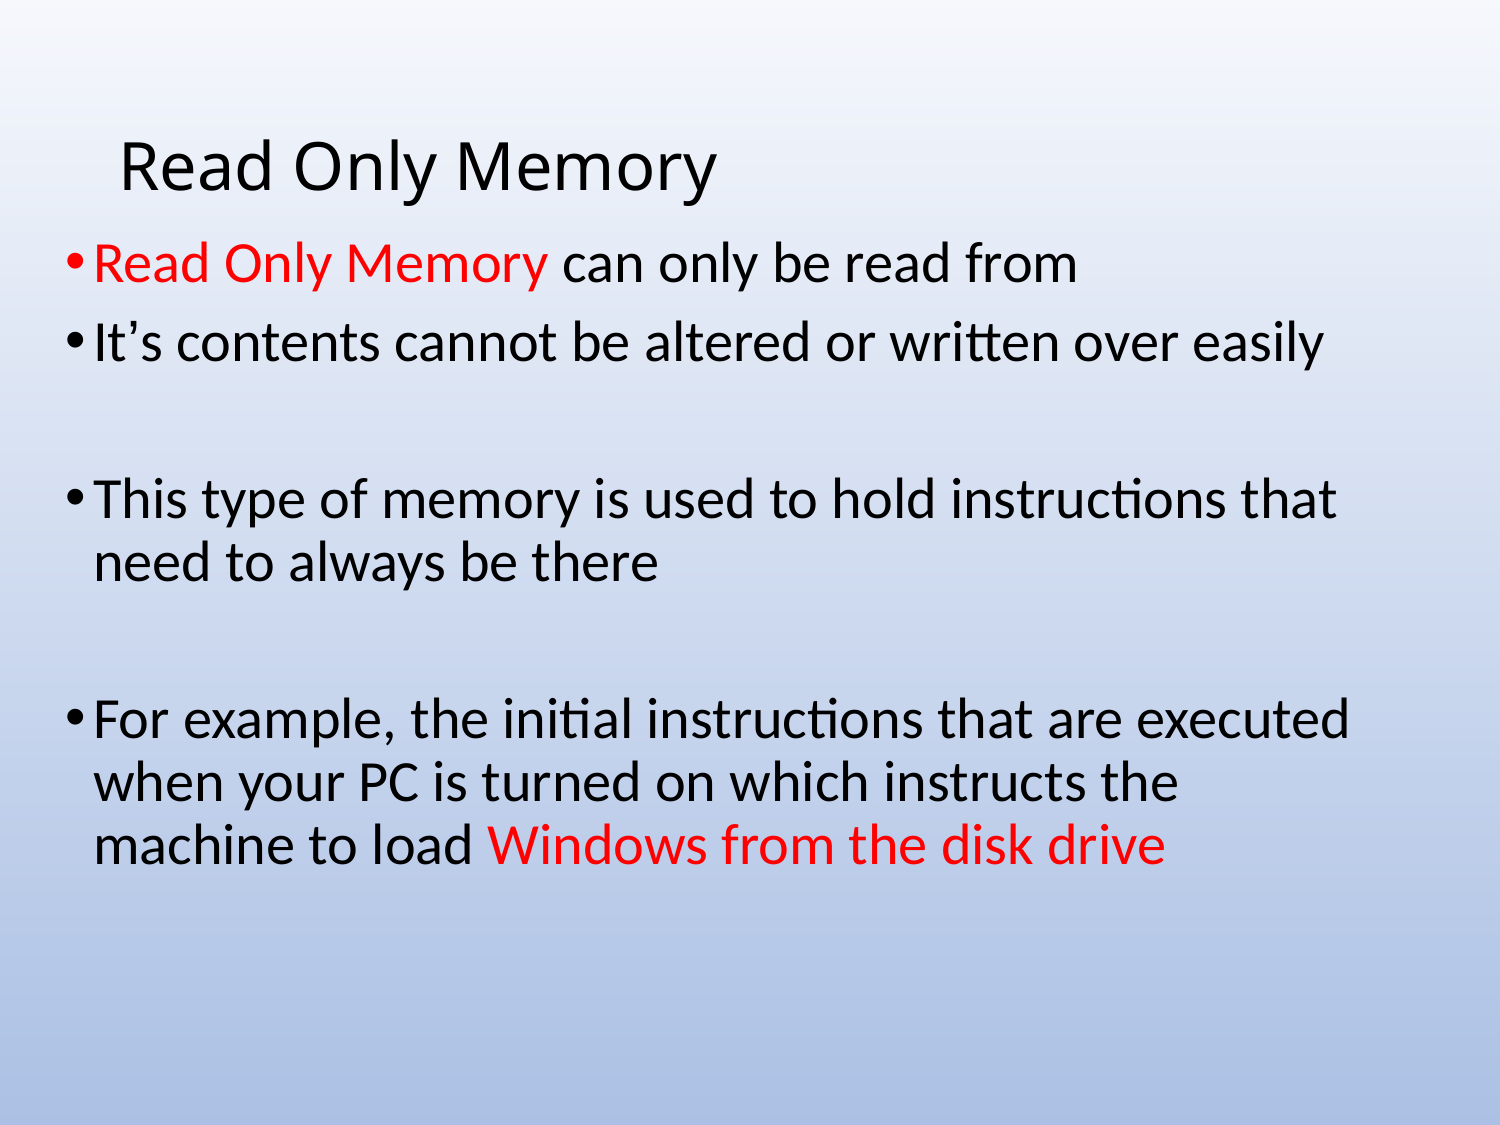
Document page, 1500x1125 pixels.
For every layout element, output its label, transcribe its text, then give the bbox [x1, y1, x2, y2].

list Read Only Memory can only be read from It’s contents cannot be altered or written over easily This type of memory is used to hold instructions that need to always be there For example, the initial instructions that are executed when your PC is turned on which instructs the machine to load Windows from the disk drive [50, 224, 1400, 900]
title Read Only Memory [103, 59, 1397, 224]
